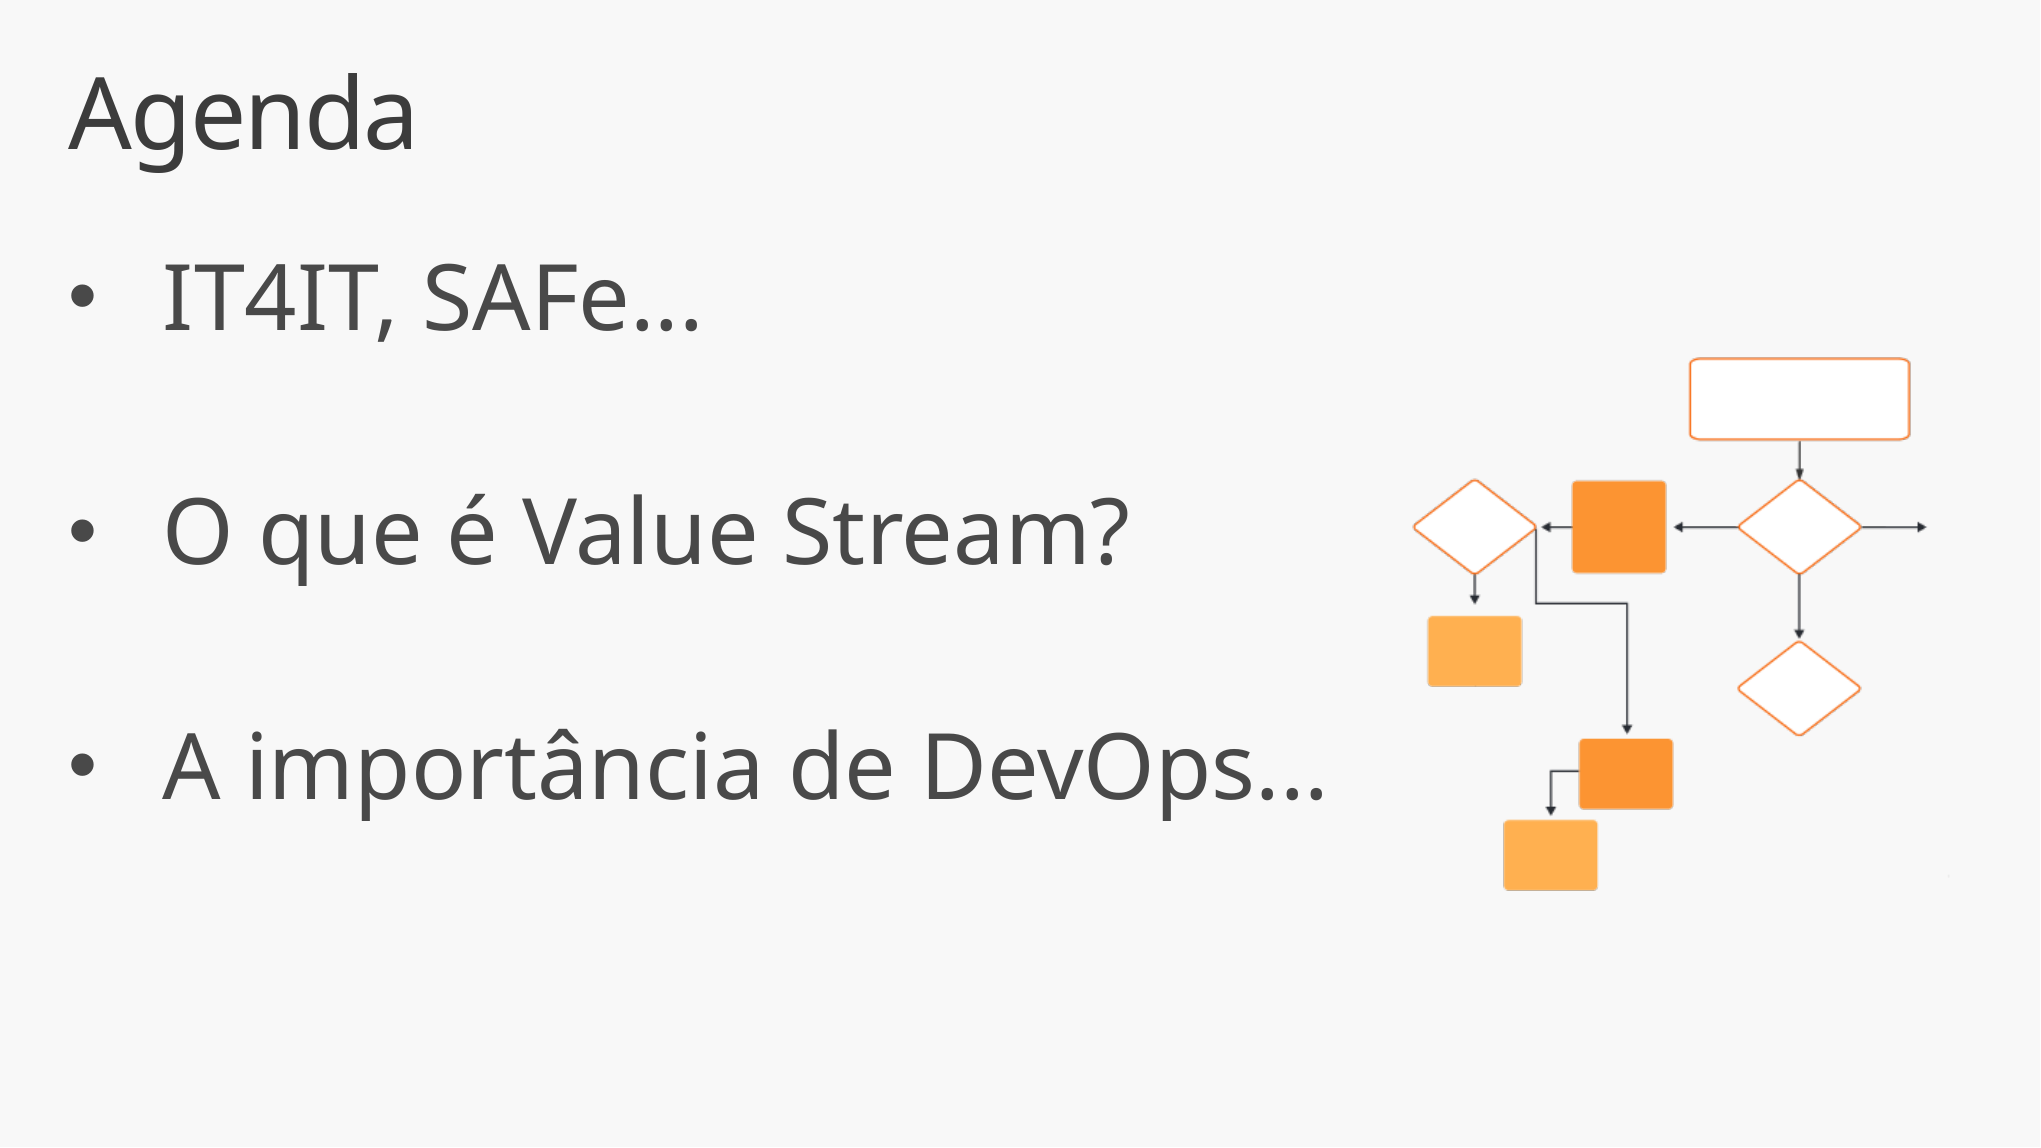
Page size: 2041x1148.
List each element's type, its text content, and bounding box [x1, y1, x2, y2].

list IT4IT, SAFe... O que é Value Stream? A importância de DevOps... [45, 236, 1983, 856]
title Agenda [45, 48, 1996, 199]
picture [1410, 356, 1952, 898]
